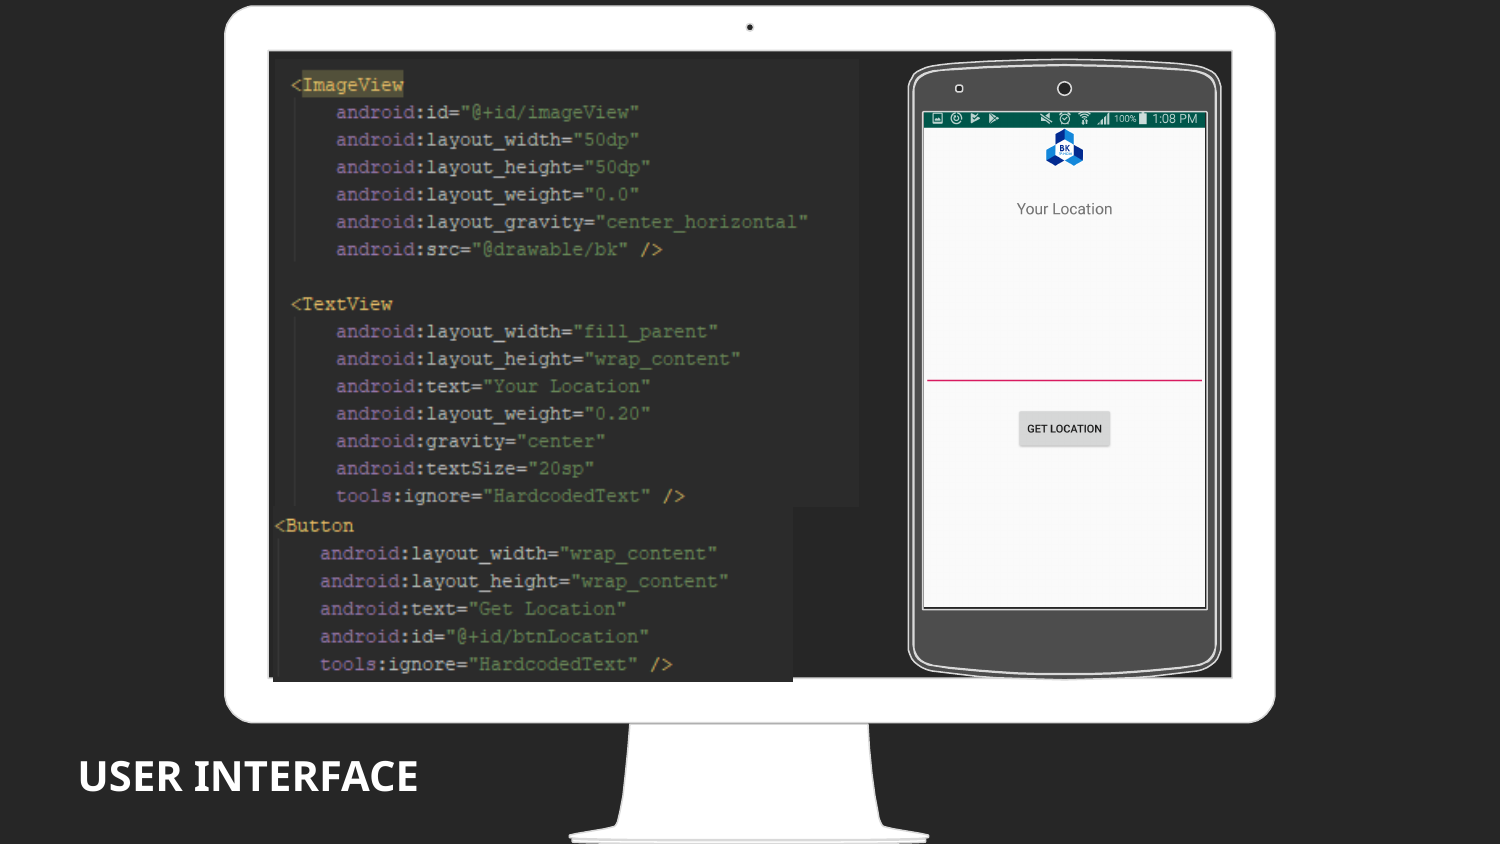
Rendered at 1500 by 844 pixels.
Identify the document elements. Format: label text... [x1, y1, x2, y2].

picture [273, 59, 859, 682]
picture [924, 109, 1205, 607]
text_box [224, 6, 1275, 723]
text_box USER INTERFACE [62, 734, 629, 844]
text_box [908, 59, 1221, 680]
text_box [569, 724, 929, 844]
